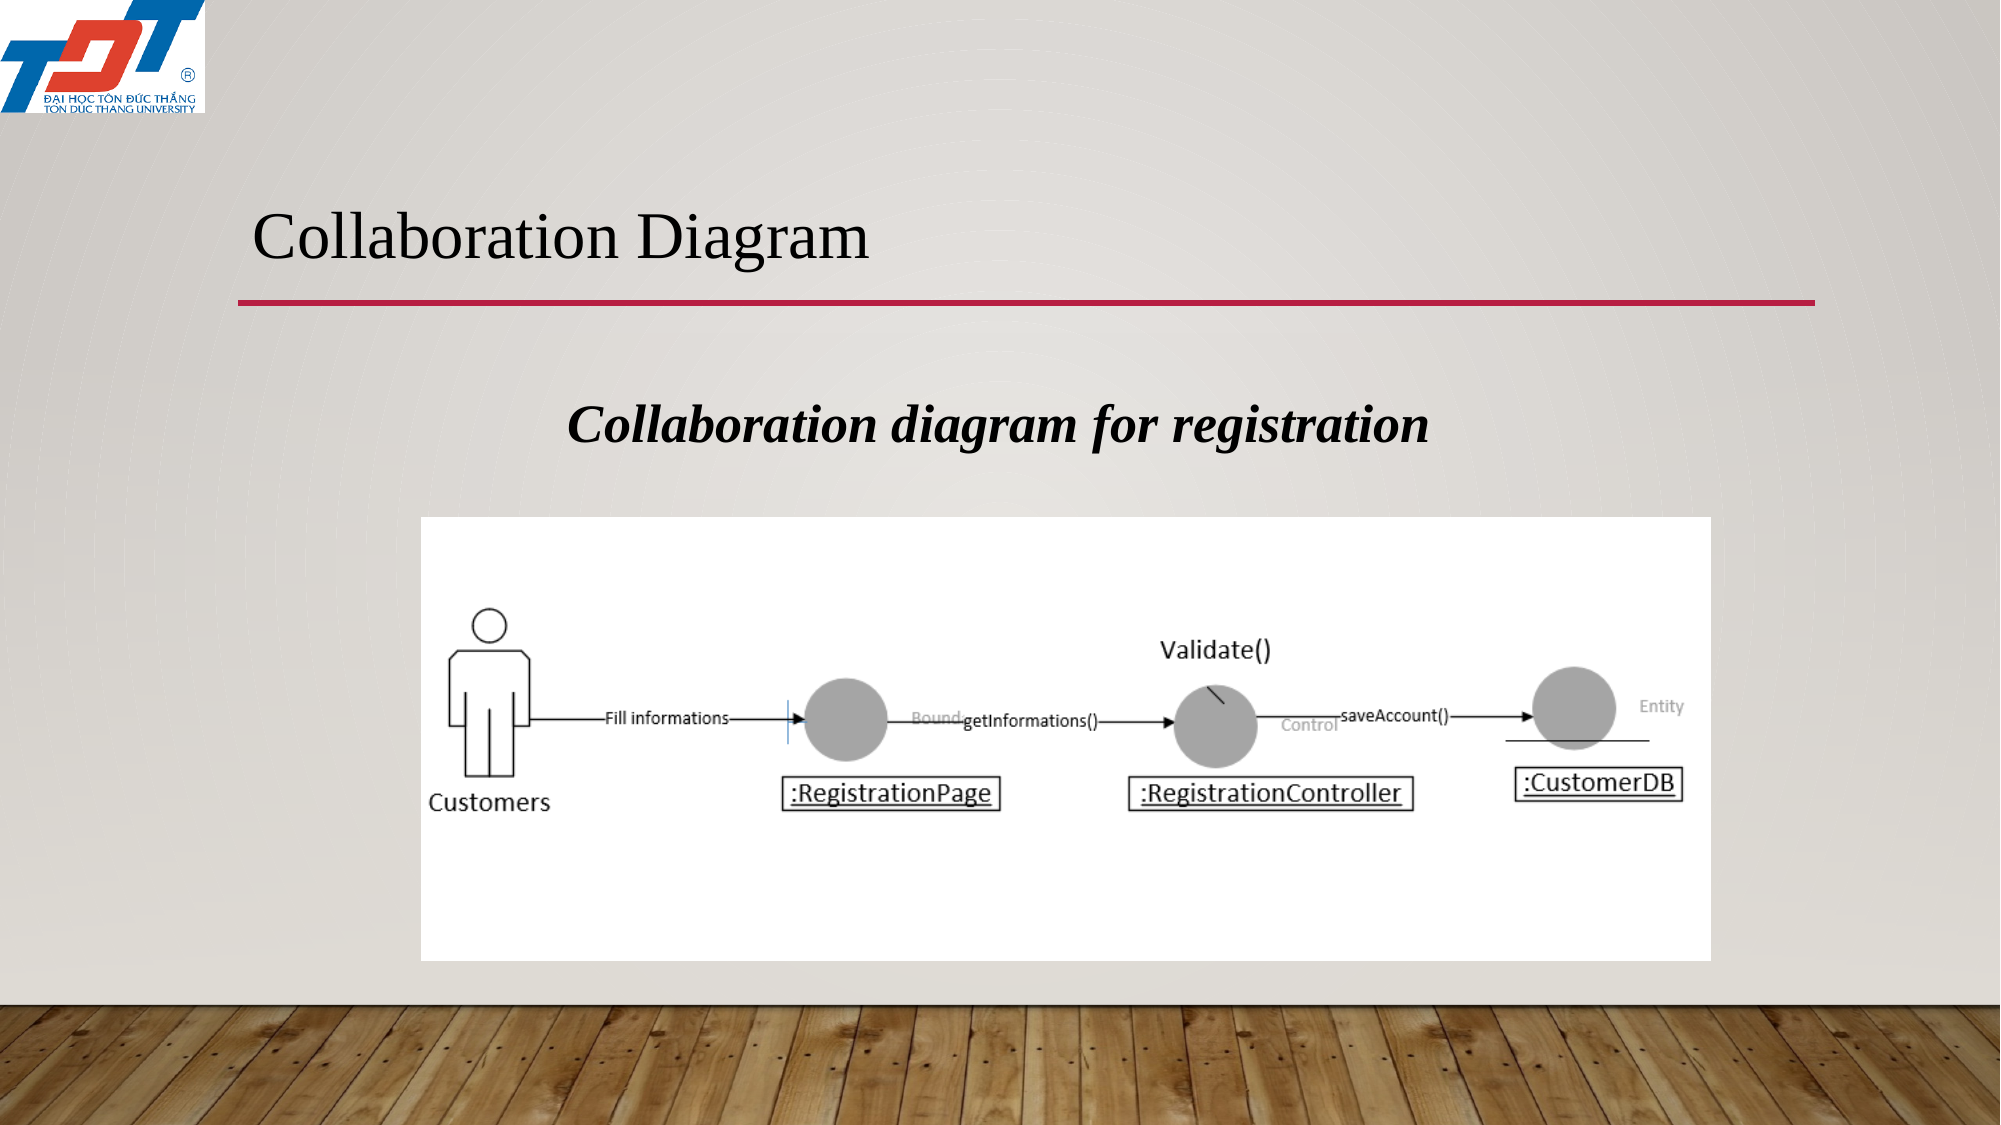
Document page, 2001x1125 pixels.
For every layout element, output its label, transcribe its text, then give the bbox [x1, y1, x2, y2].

text_box Collaboration Diagram [237, 184, 887, 280]
picture [420, 517, 1711, 961]
picture [0, 1005, 2000, 1125]
picture [0, 0, 205, 114]
text_box Collaboration diagram for registration [553, 380, 1447, 461]
